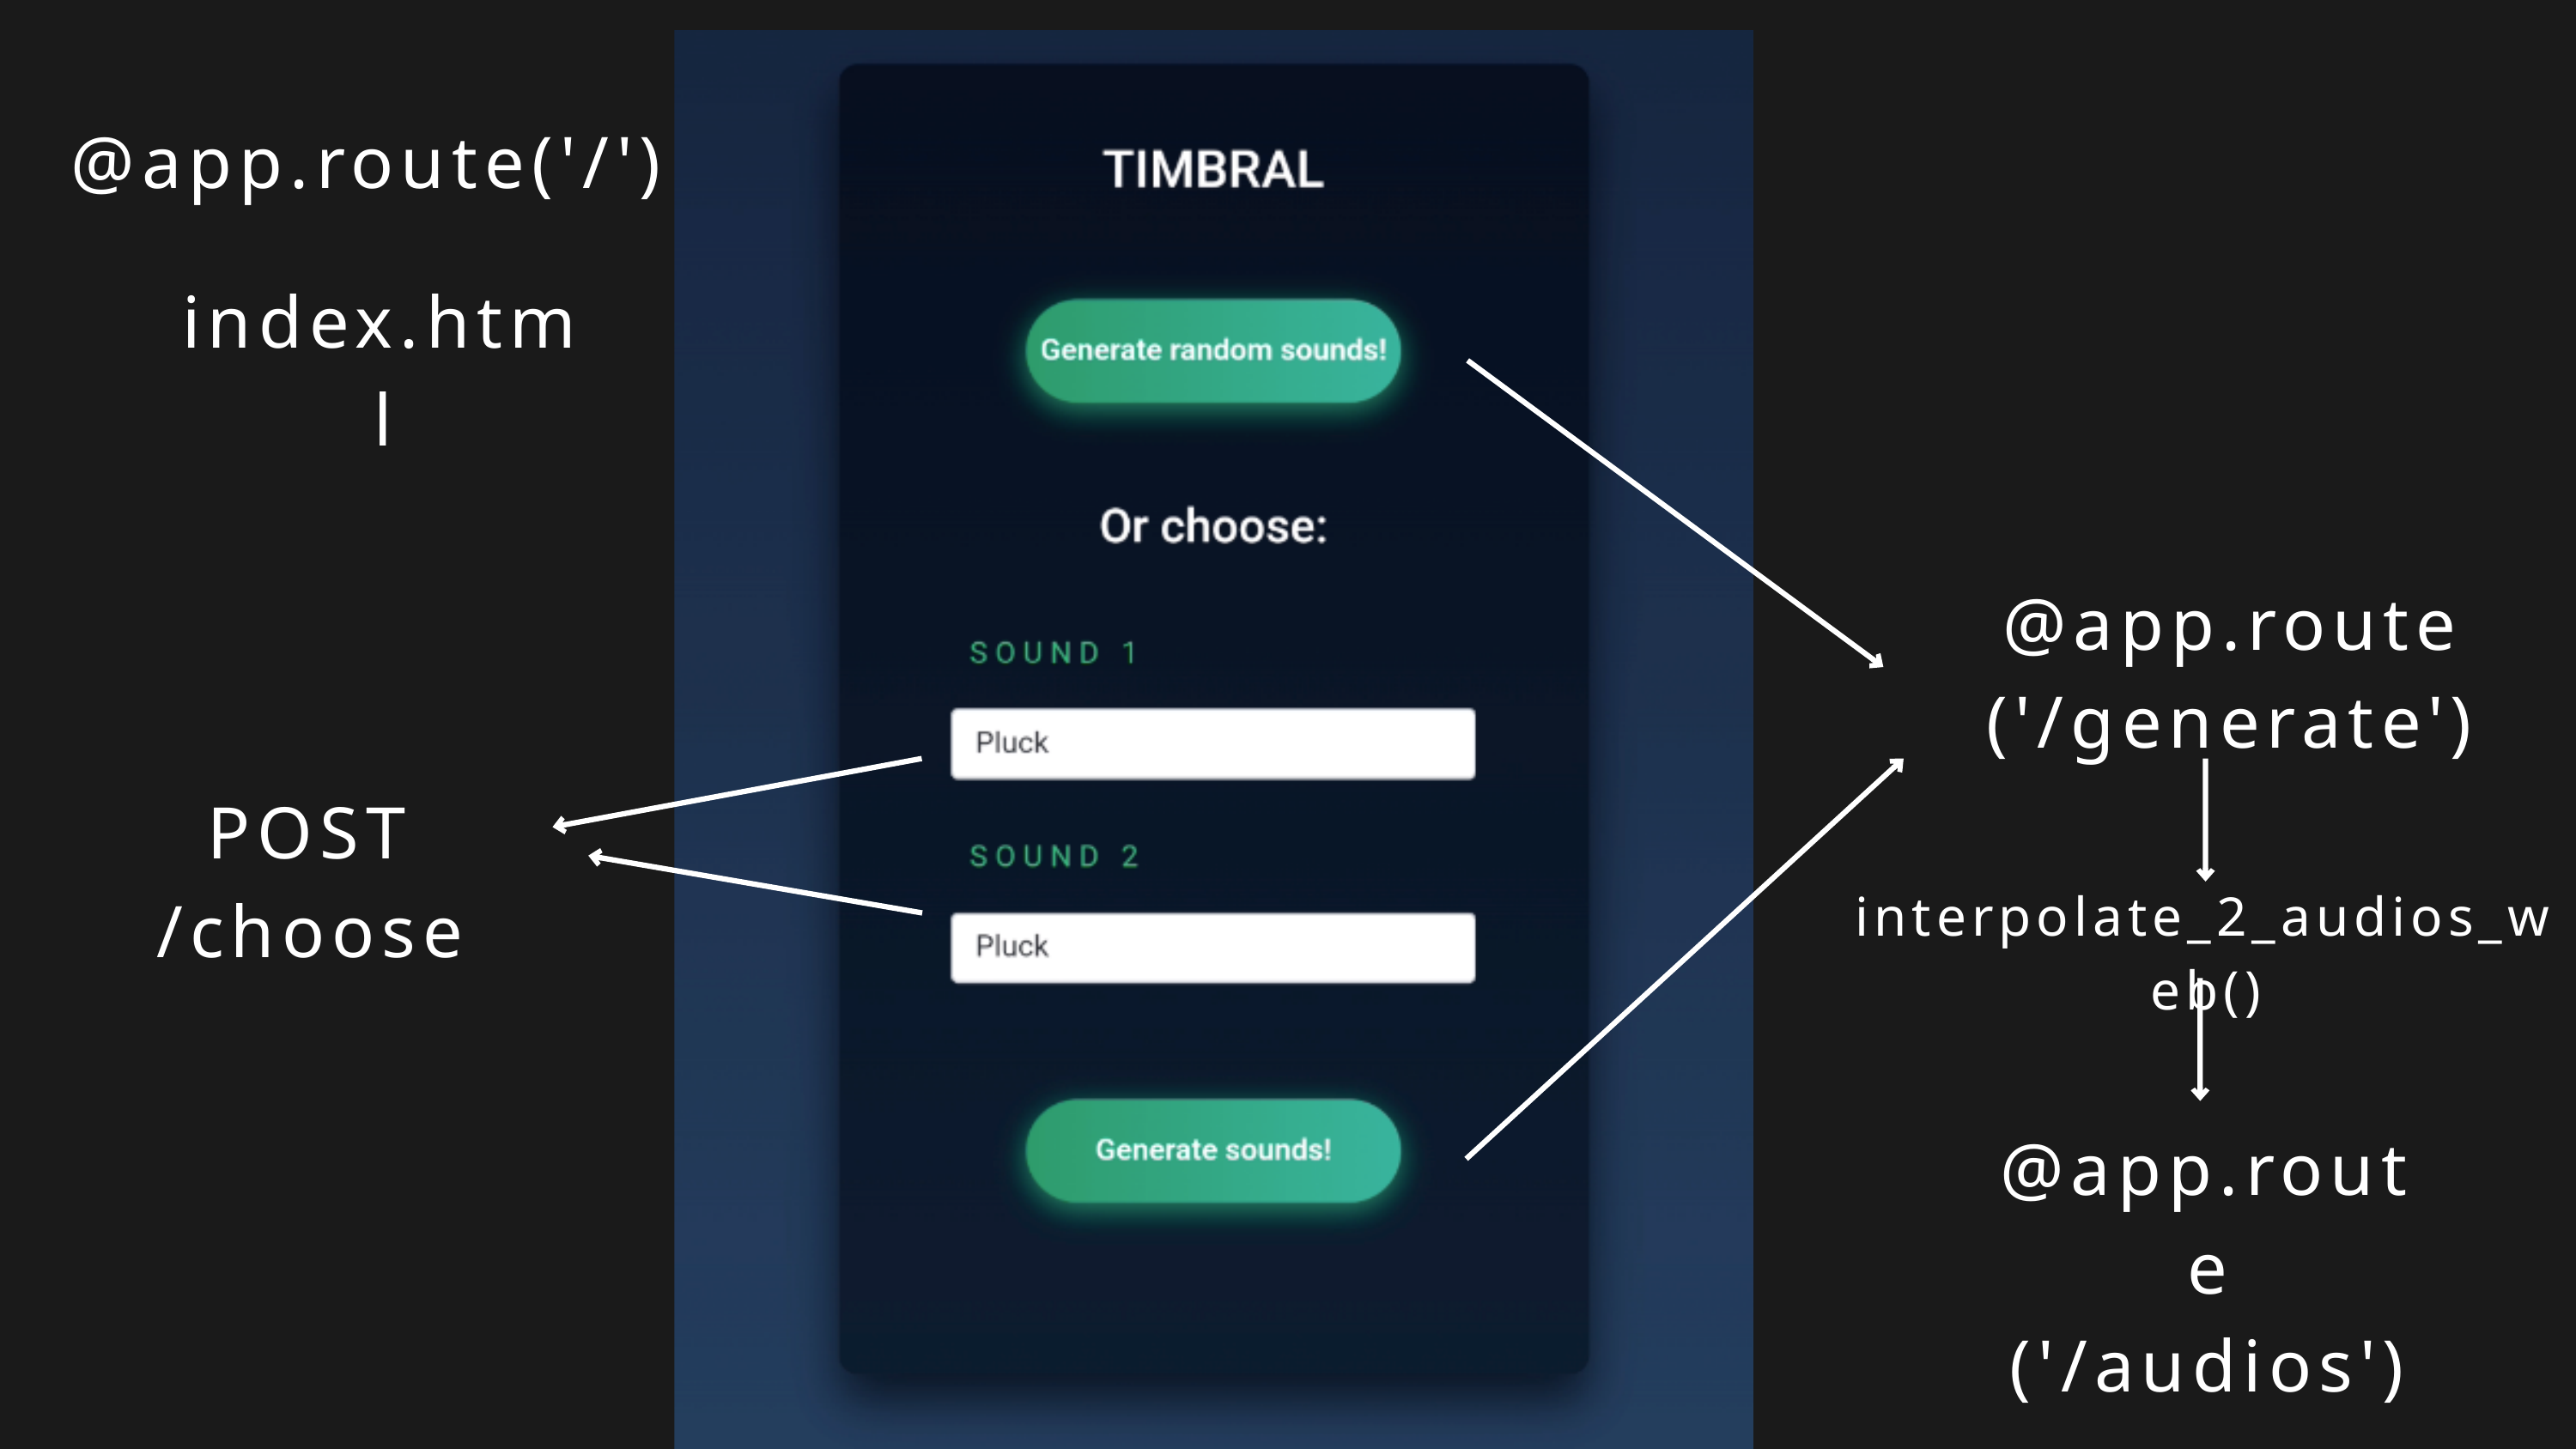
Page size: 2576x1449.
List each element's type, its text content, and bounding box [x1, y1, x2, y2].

text_box @app.route('/') [62, 104, 671, 203]
text_box @app.route ('/generate') [1979, 566, 2480, 763]
text_box index.html [177, 264, 589, 461]
text_box [1466, 758, 1904, 1160]
text_box interpolate_2_audios_web() [1843, 873, 2569, 1021]
text_box @app.route ('/audios') [1998, 1111, 2416, 1407]
text_box [552, 758, 922, 832]
text_box POST /choose [67, 774, 553, 972]
text_box [1467, 360, 1884, 668]
text_box [674, 30, 1753, 1449]
text_box [2199, 758, 2212, 882]
